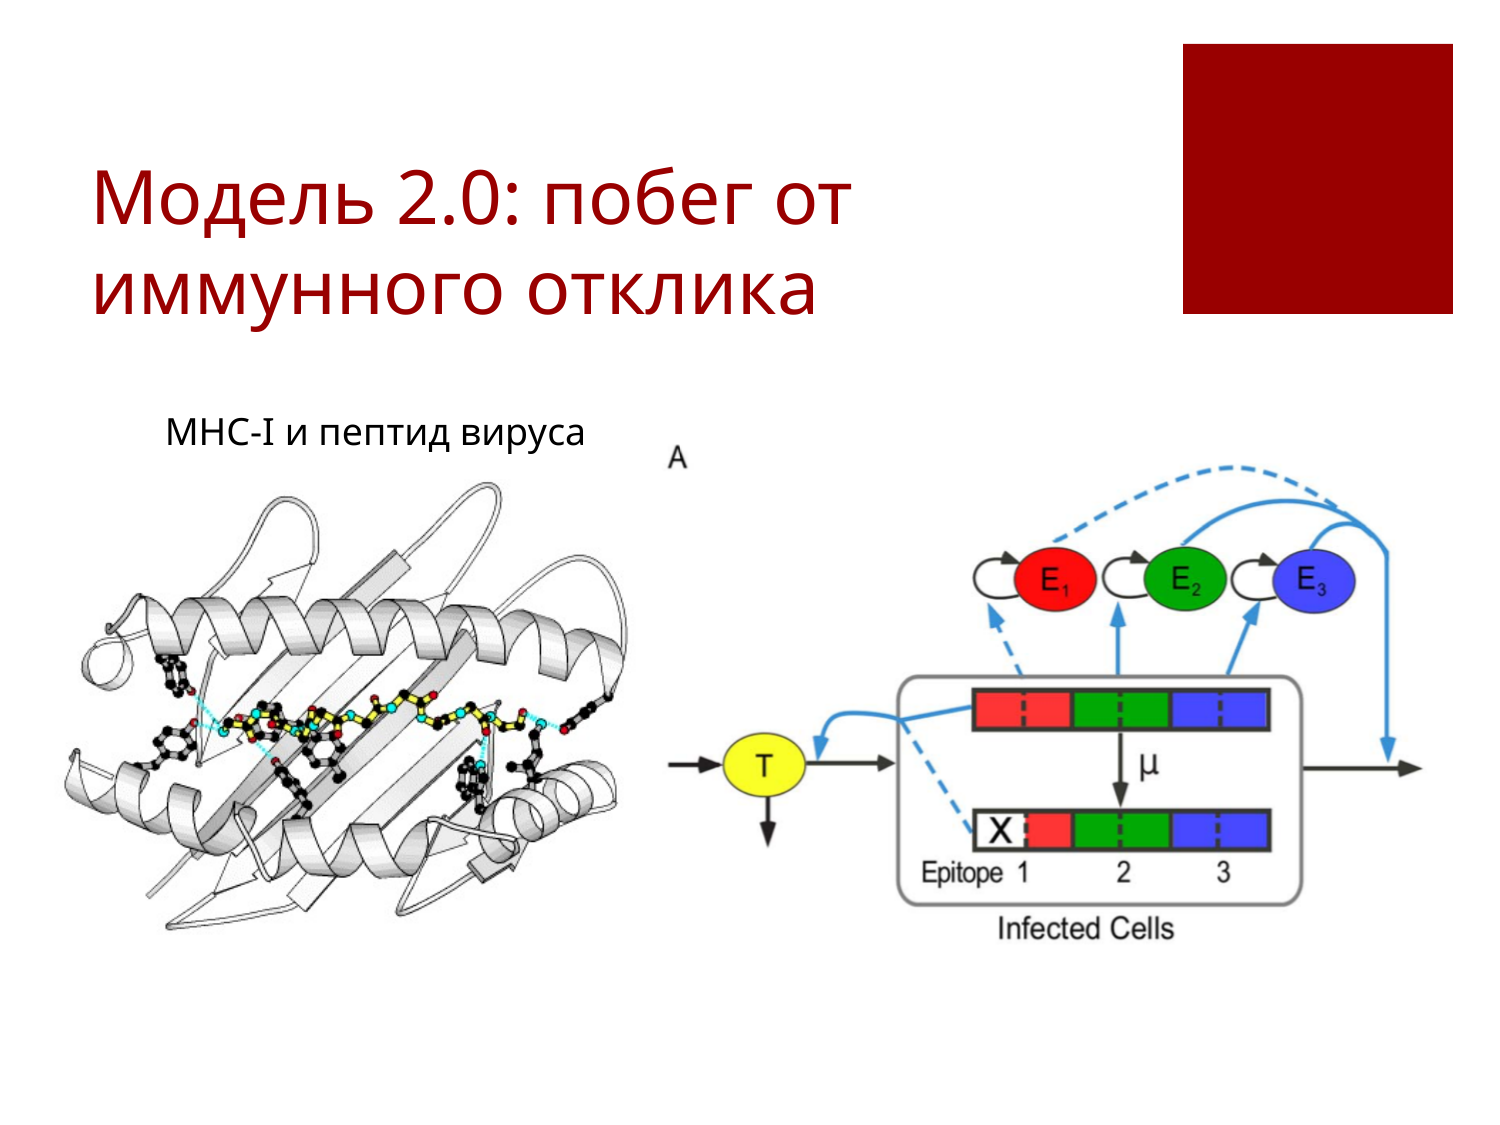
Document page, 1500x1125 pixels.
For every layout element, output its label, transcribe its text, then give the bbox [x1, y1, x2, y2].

title Модель 2.0: побег от иммунного отклика [75, 149, 1143, 338]
text_box MHC-I и пептид вируса [150, 400, 602, 460]
picture [32, 430, 1432, 959]
